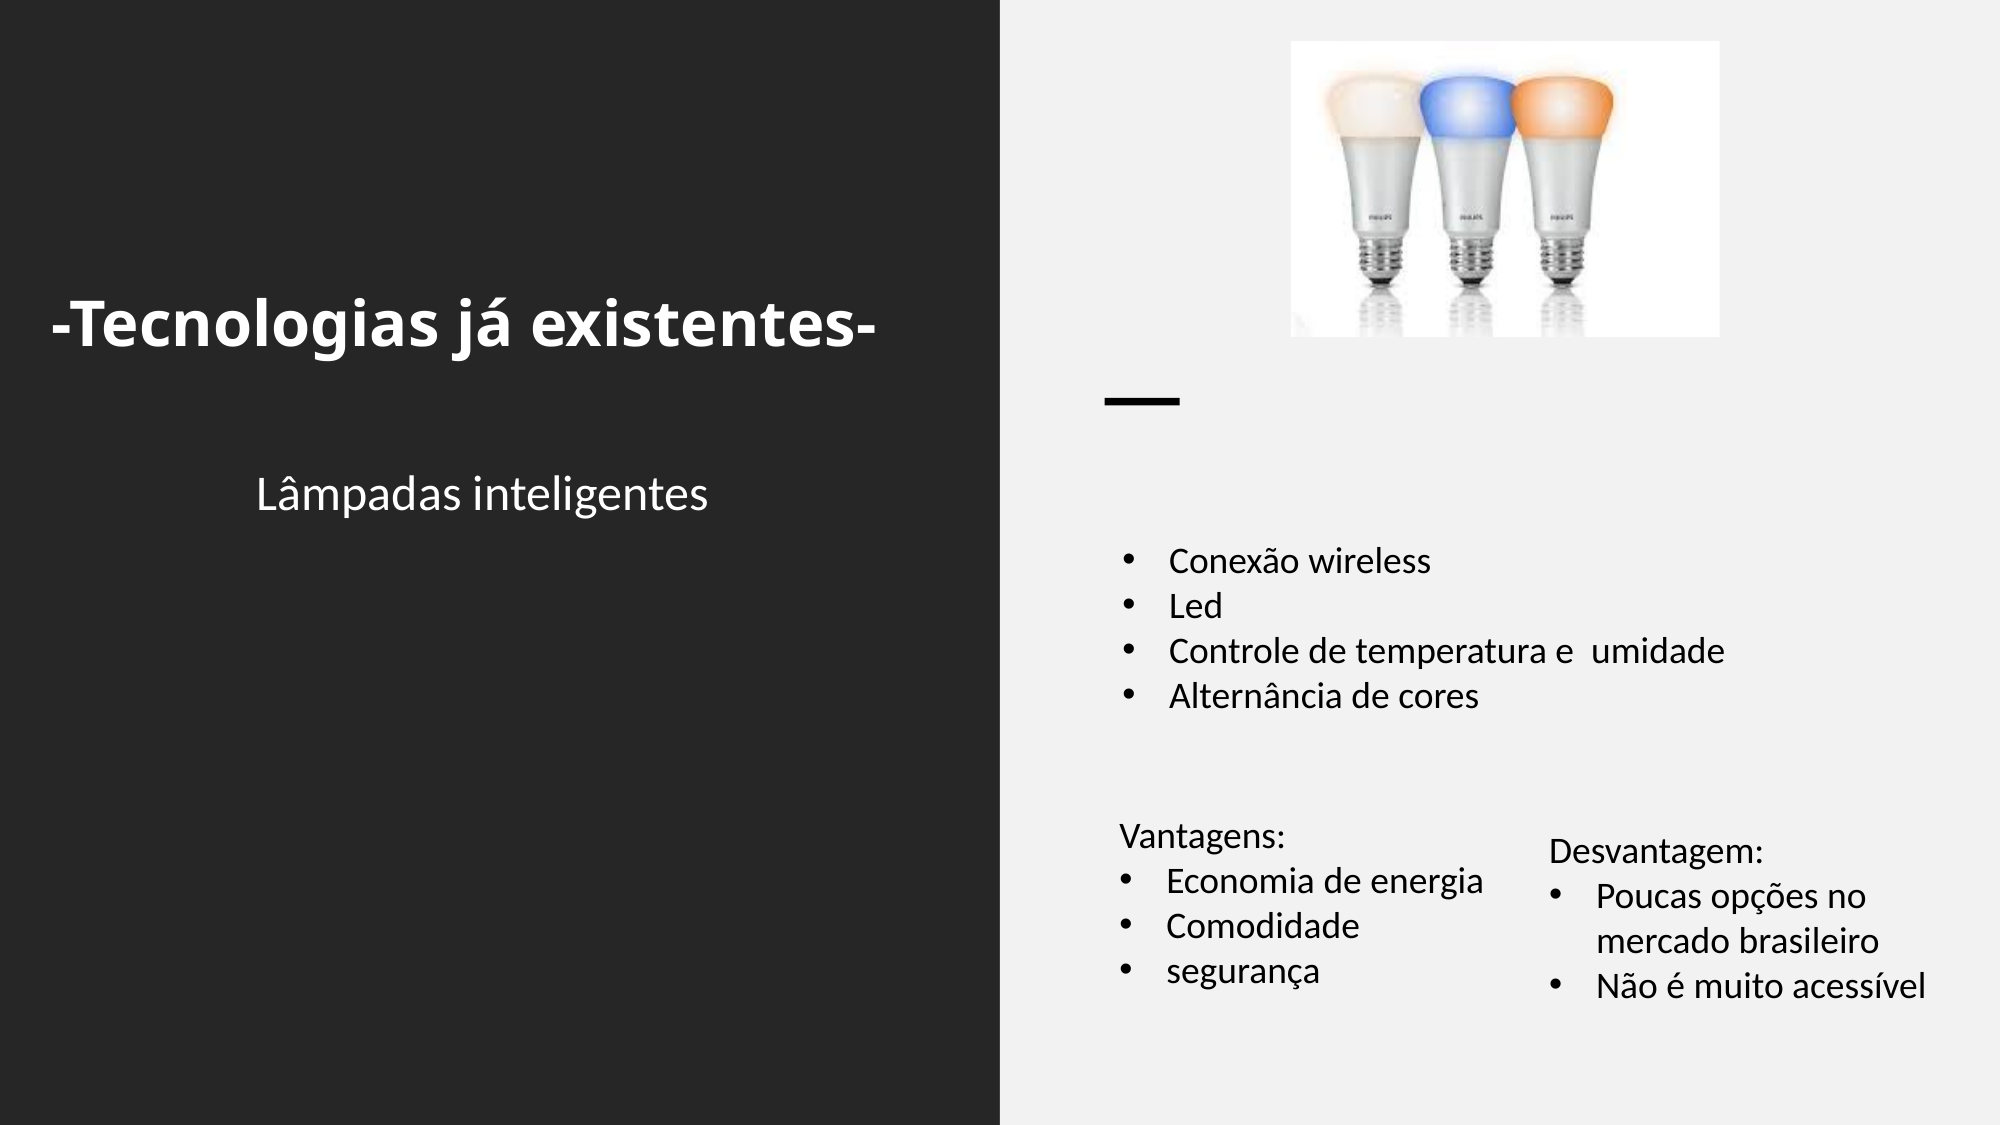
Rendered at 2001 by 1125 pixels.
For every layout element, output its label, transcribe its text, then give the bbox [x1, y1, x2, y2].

picture [1290, 41, 1720, 337]
text_box [1104, 397, 1181, 406]
text_box Conexão wireless Led Controle de temperatura e umidade Alternância de cores [1107, 528, 1861, 724]
text_box [0, 0, 999, 1125]
text_box Desvantagem: Poucas opções no mercado brasileiro Não é muito acessível [1534, 818, 1955, 1059]
text_box [999, 0, 2000, 1125]
title -Tecnologias já existentes- [36, 284, 968, 406]
text_box Vantagens: Economia de energia Comodidade segurança [1104, 803, 1511, 1043]
text_box Lâmpadas inteligentes [241, 452, 878, 528]
